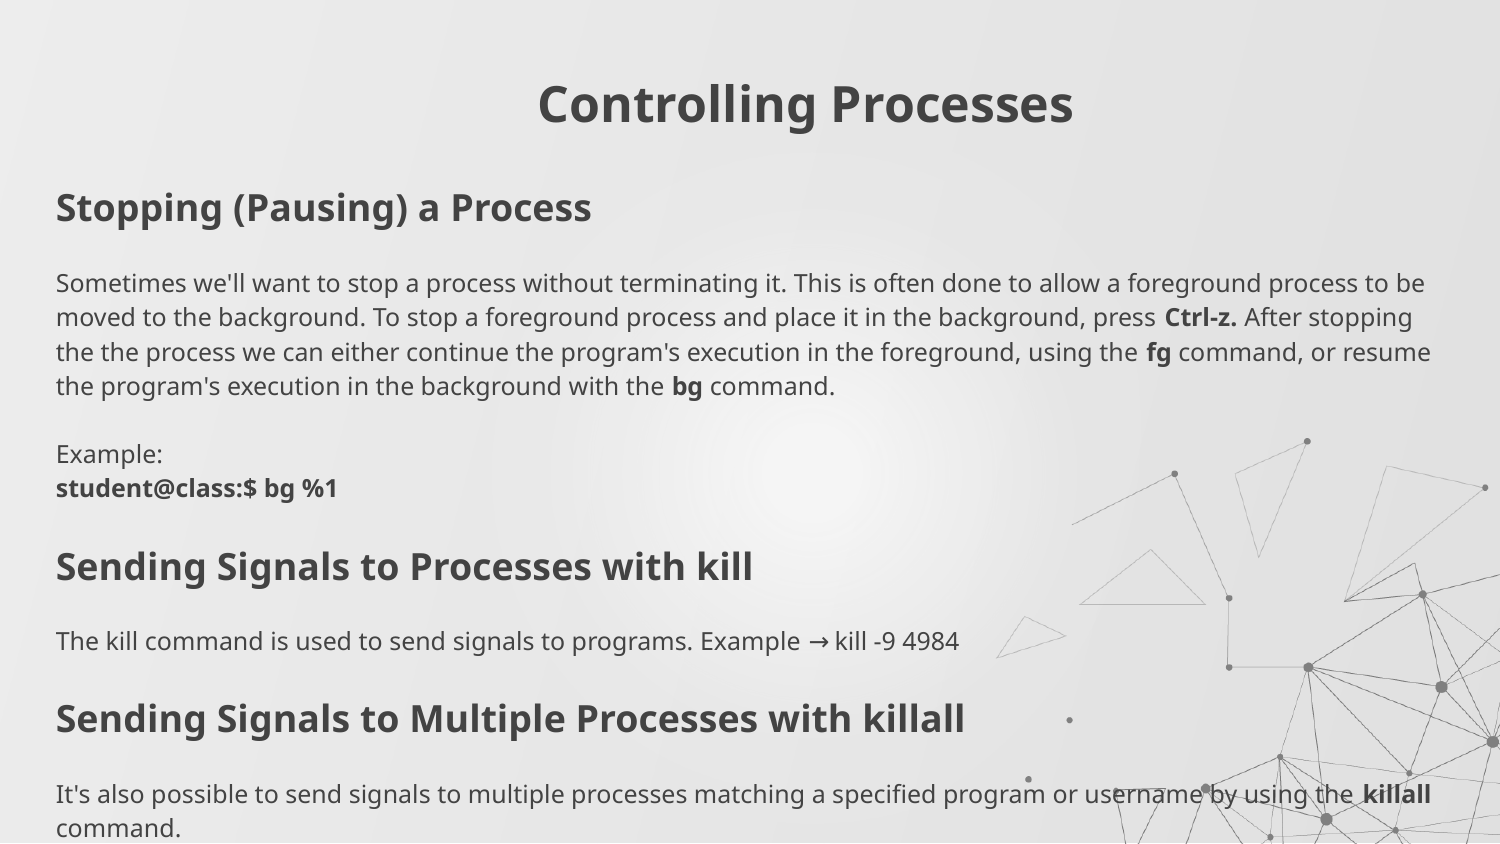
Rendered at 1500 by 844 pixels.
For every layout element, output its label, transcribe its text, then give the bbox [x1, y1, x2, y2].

title Controlling Processes [322, 57, 1290, 160]
picture [0, 0, 1500, 844]
list Stopping (Pausing) a Process Sometimes we'll want to stop a process without terminating it. This is often done to allow a foreground process to be moved to the background. To stop a foreground process and place it in the background, press Ctrl-z. After stopping the the process we can either continue the program's execution in the foreground, using the fg command, or resume the program's execution in the background with the bg command. Example: student@class:$ bg %1 Sending Signals to Processes with kill The kill command is used to send signals to programs. Example → kill -9 4984 Sending Signals to Multiple Processes with killall It's also possible to send signals to multiple processes matching a specified program or username by using the killall command. [40, 162, 1459, 844]
